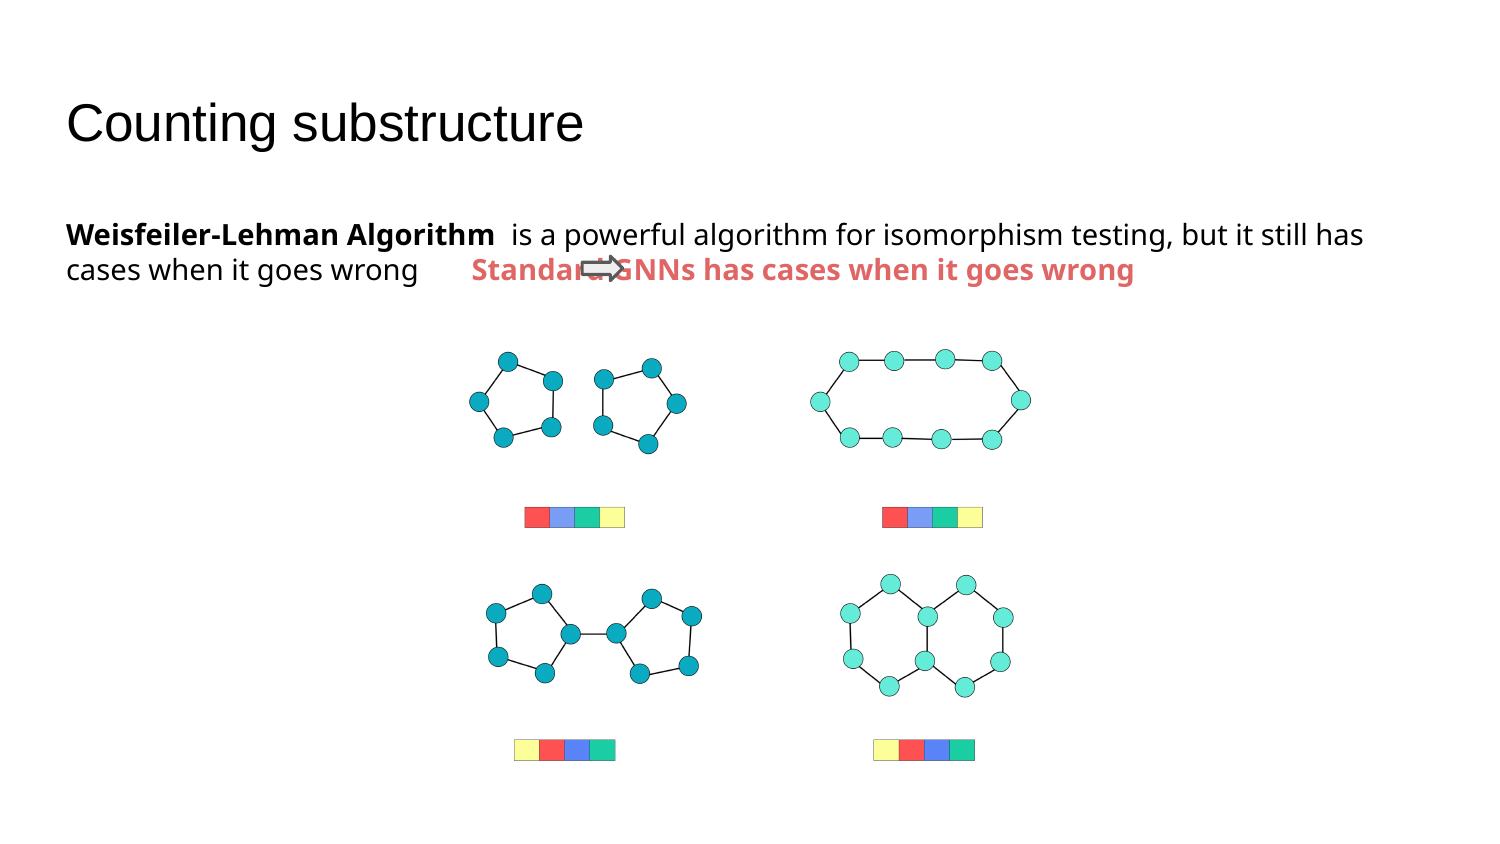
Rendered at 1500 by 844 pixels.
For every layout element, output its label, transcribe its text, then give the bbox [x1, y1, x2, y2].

picture [461, 334, 1039, 528]
title Counting substructure [51, 72, 1449, 167]
text_box [582, 256, 623, 281]
text_box Weisfeiler-Lehman Algorithm is a powerful algorithm for isomorphism testing, but it still has cases when it goes wrong Standard GNNs has cases when it goes wrong [51, 201, 1420, 302]
picture [461, 560, 1039, 762]
